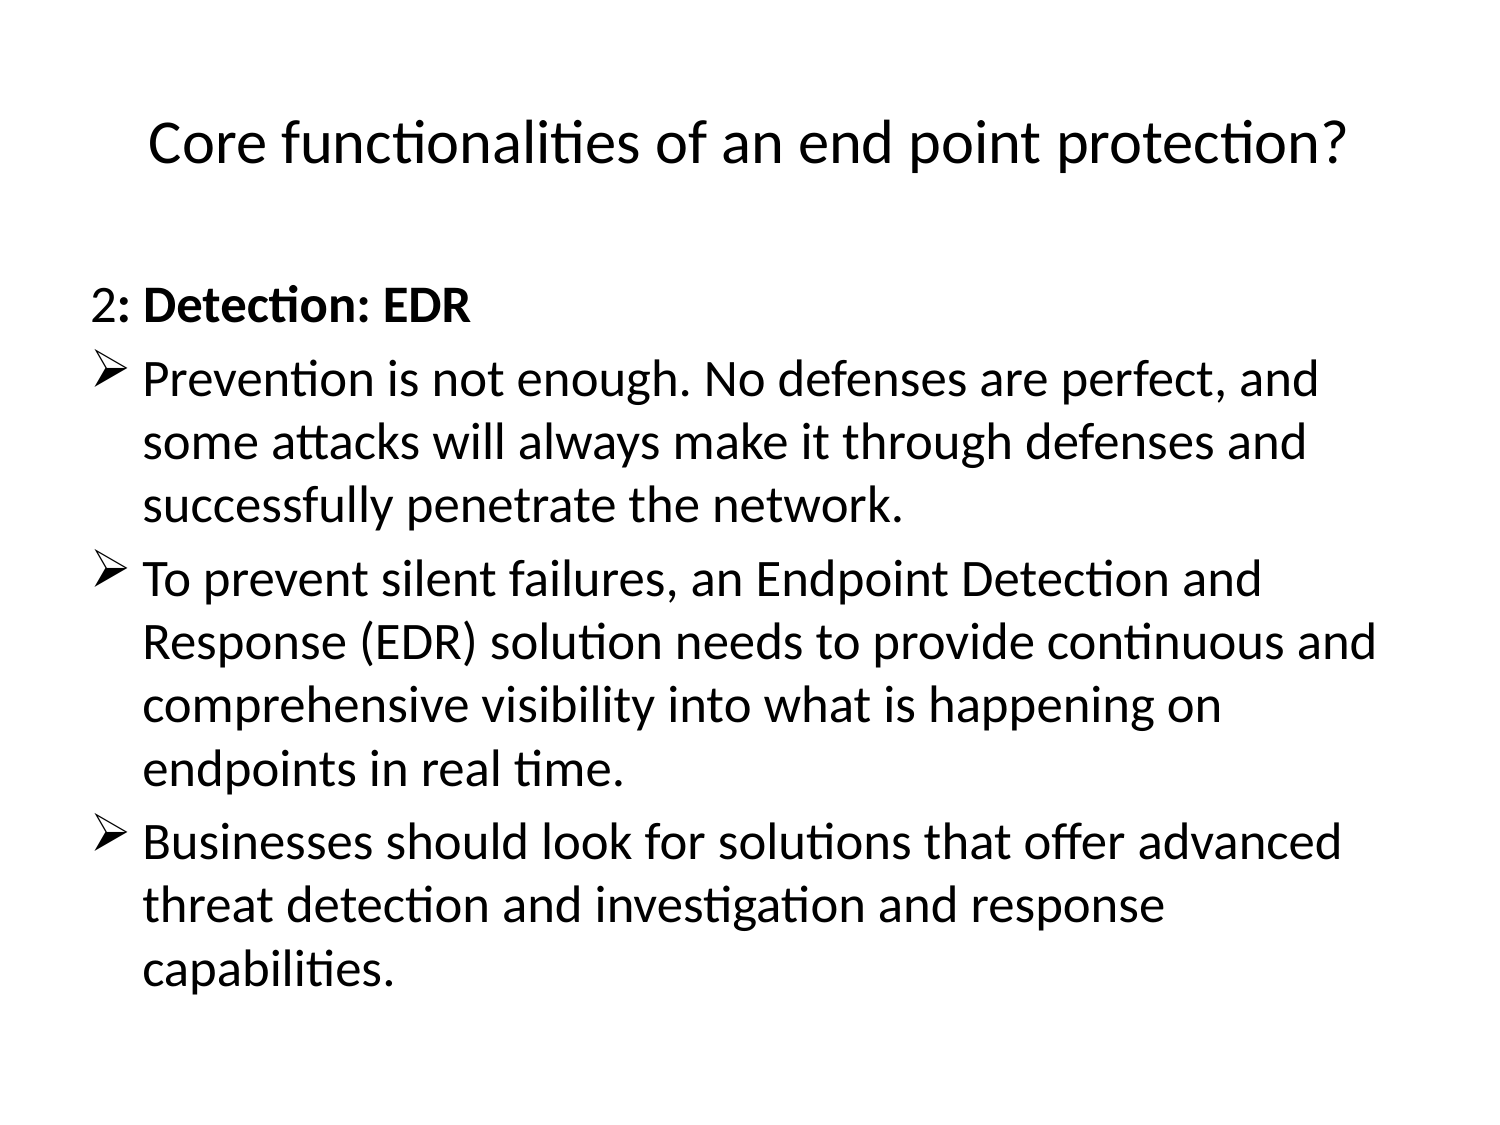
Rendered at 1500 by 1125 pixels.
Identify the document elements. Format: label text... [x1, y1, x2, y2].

list 2: Detection: EDR Prevention is not enough. No defenses are perfect, and some attacks will always make it through defenses and successfully penetrate the network. To prevent silent failures, an Endpoint Detection and Response (EDR) solution needs to provide continuous and comprehensive visibility into what is happening on endpoints in real time. Businesses should look for solutions that offer advanced threat detection and investigation and response capabilities. [75, 262, 1425, 1005]
title Core functionalities of an end point protection? [75, 45, 1425, 233]
